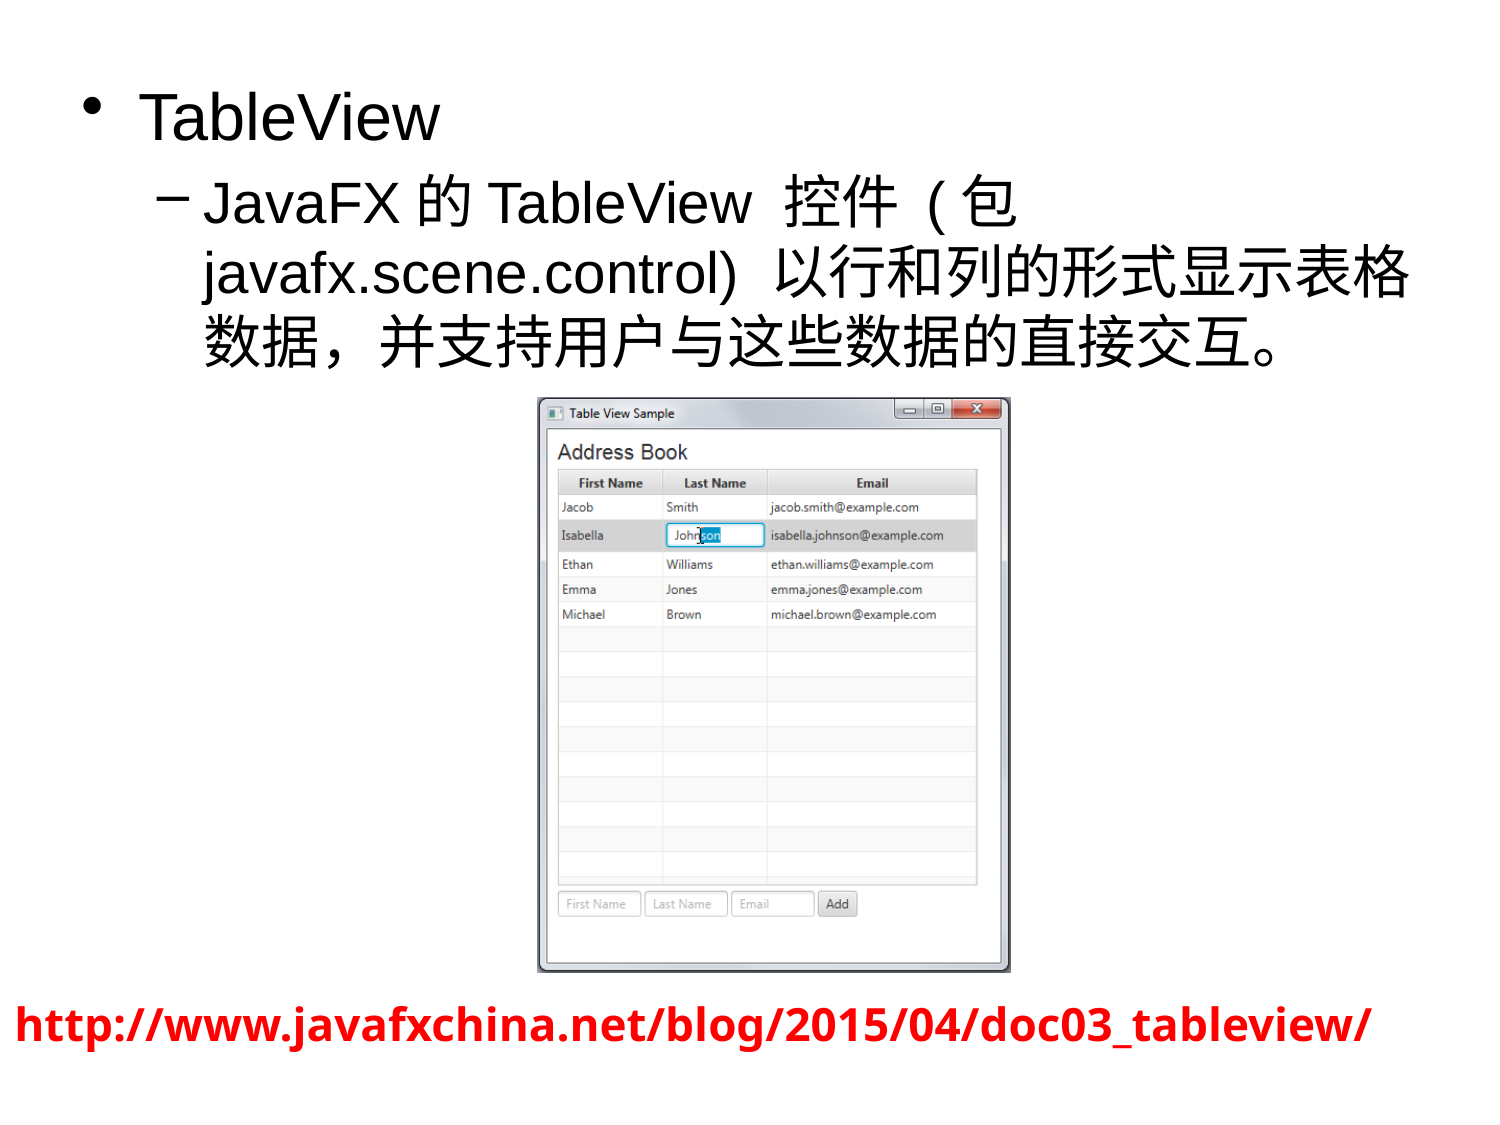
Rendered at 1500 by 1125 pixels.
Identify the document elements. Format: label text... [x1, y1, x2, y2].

list TableView JavaFX的TableView 控件 (包 javafx.scene.control) 以行和列的形式显示表格数据，并支持用户与这些数据的直接交互。 [66, 66, 1433, 809]
picture [537, 397, 1011, 973]
text_box Example: http://www.javafxchina.net/blog/2015/04/doc03_tableview/ [0, 987, 1389, 1058]
